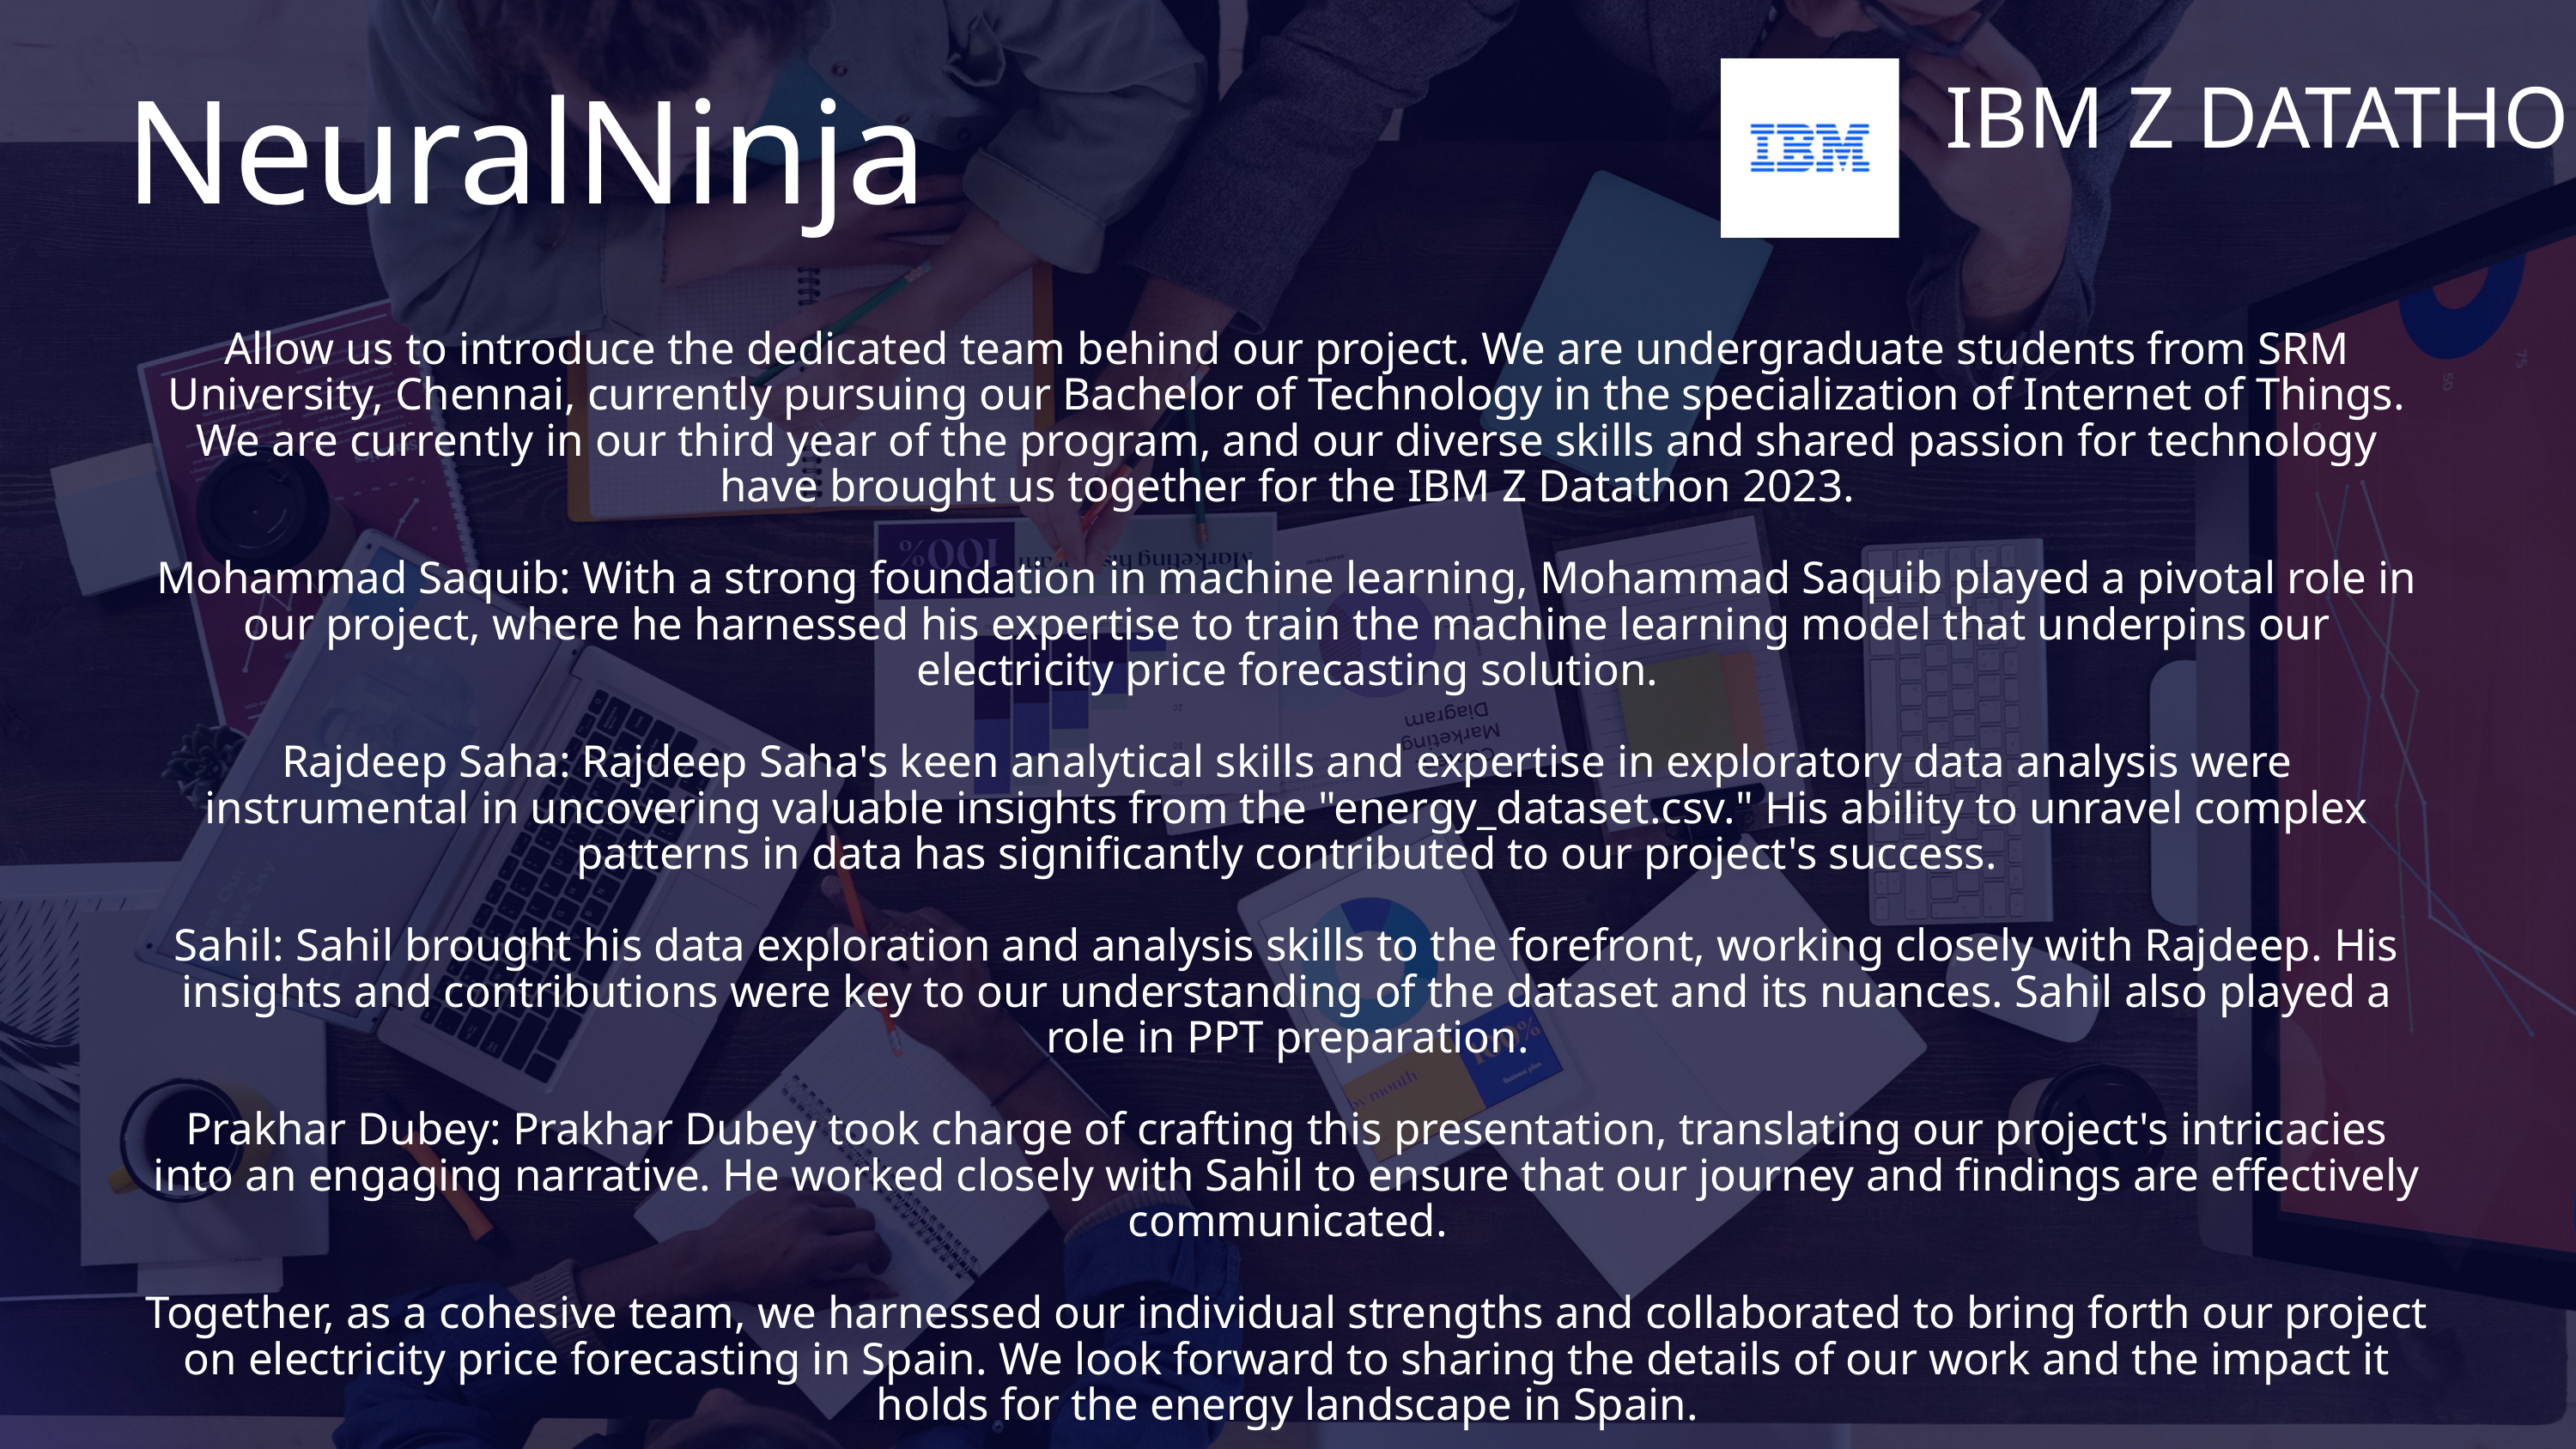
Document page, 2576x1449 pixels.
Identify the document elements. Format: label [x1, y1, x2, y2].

text_box [0, 0, 2576, 1449]
text_box [1720, 58, 1899, 238]
text_box [0, 803, 470, 1449]
